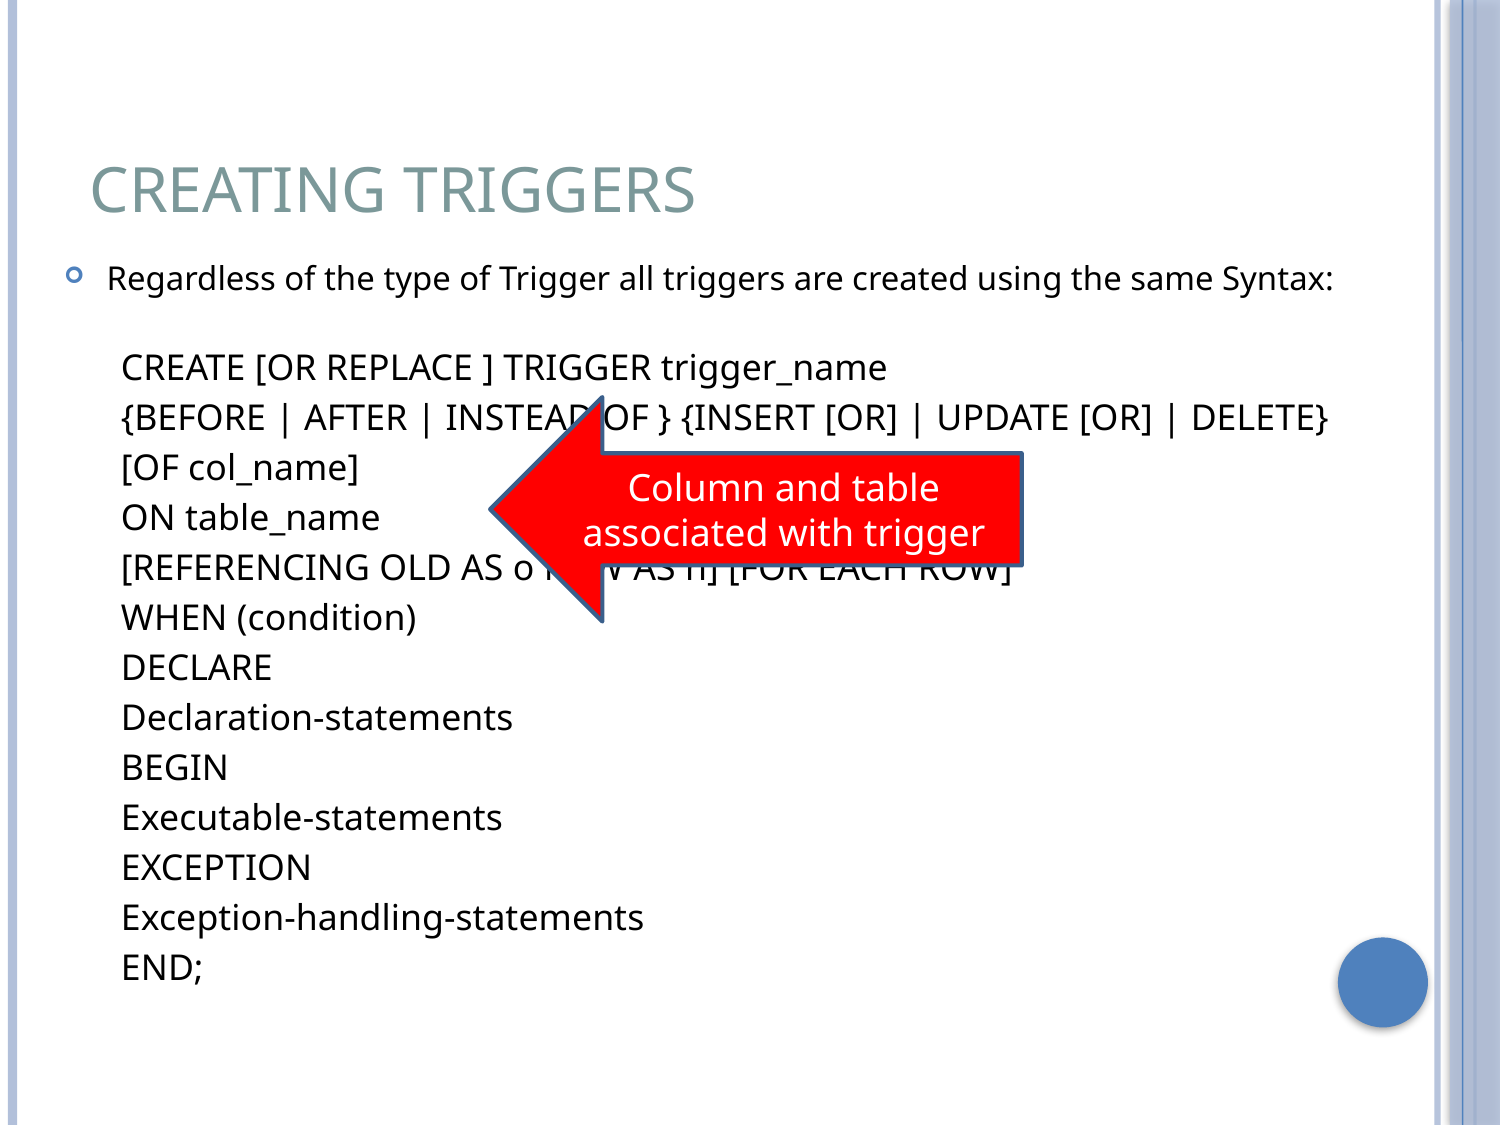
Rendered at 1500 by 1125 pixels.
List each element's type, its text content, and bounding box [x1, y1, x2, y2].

title Creating Triggers [75, 45, 1300, 233]
text_box Column and table associated with trigger [488, 395, 1024, 624]
list Regardless of the type of Trigger all triggers are created using the same Syntax: CREATE [OR REPLACE ] TRIGGER trigger_name {BEFORE | AFTER | INSTEAD OF } {INSERT [OR] | UPDATE [OR] | DELETE} [OF col_name] ON table_name [REFERENCING OLD AS o NEW AS n] [FOR EACH ROW] WHEN (condition) DECLARE Declaration-statements BEGIN Executable-statements EXCEPTION Exception-handling-statements END; [49, 250, 1445, 1001]
